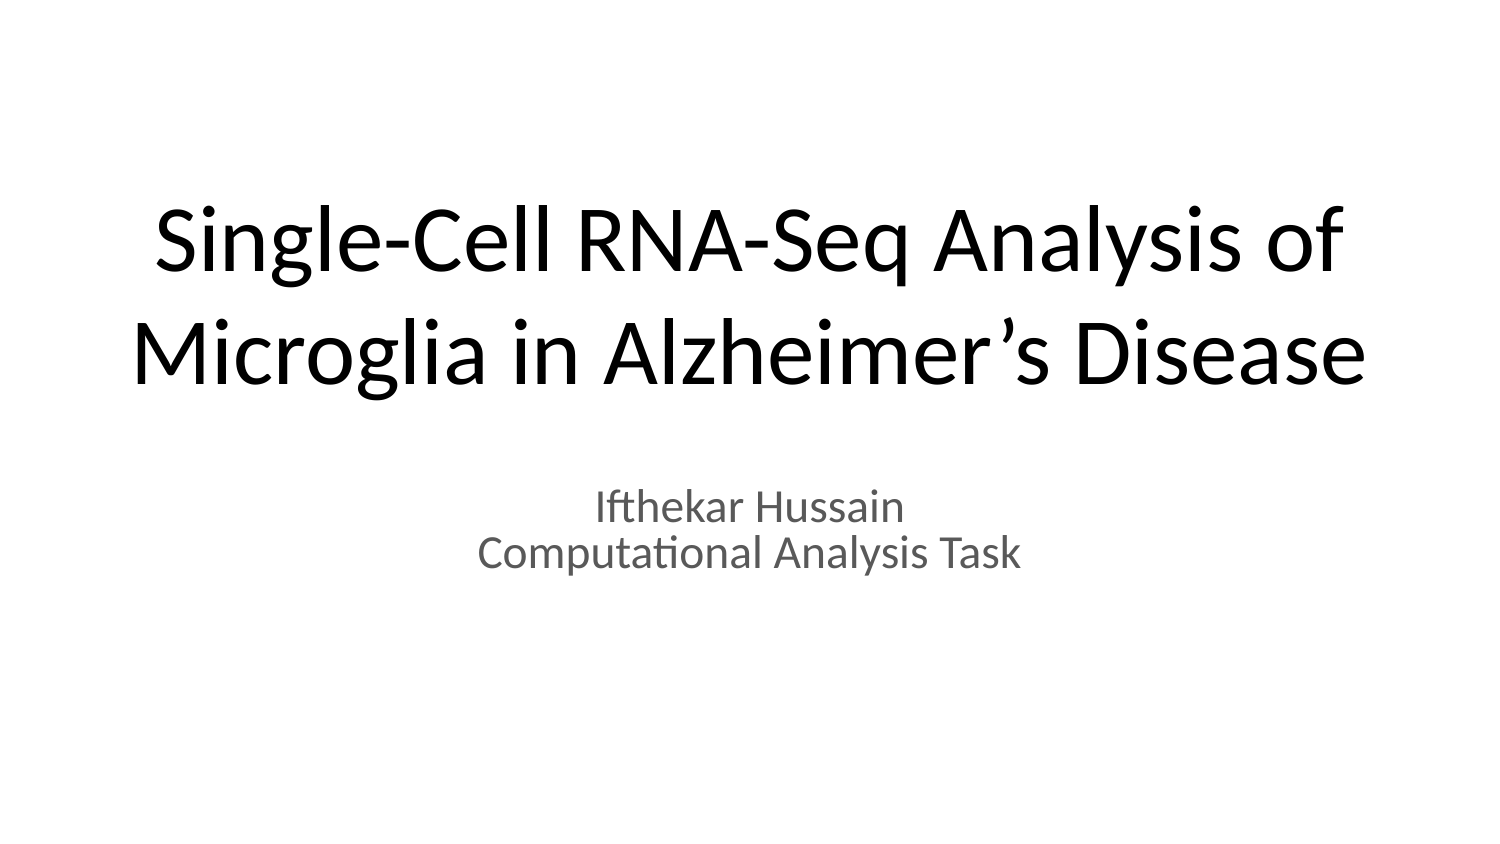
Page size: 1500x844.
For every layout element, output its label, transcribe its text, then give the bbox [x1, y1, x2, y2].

subtitle Ifthekar Hussain Computational Analysis Task [51, 471, 1449, 602]
title Single-Cell RNA-Seq Analysis of Microglia in Alzheimer’s Disease [51, 39, 1449, 419]
